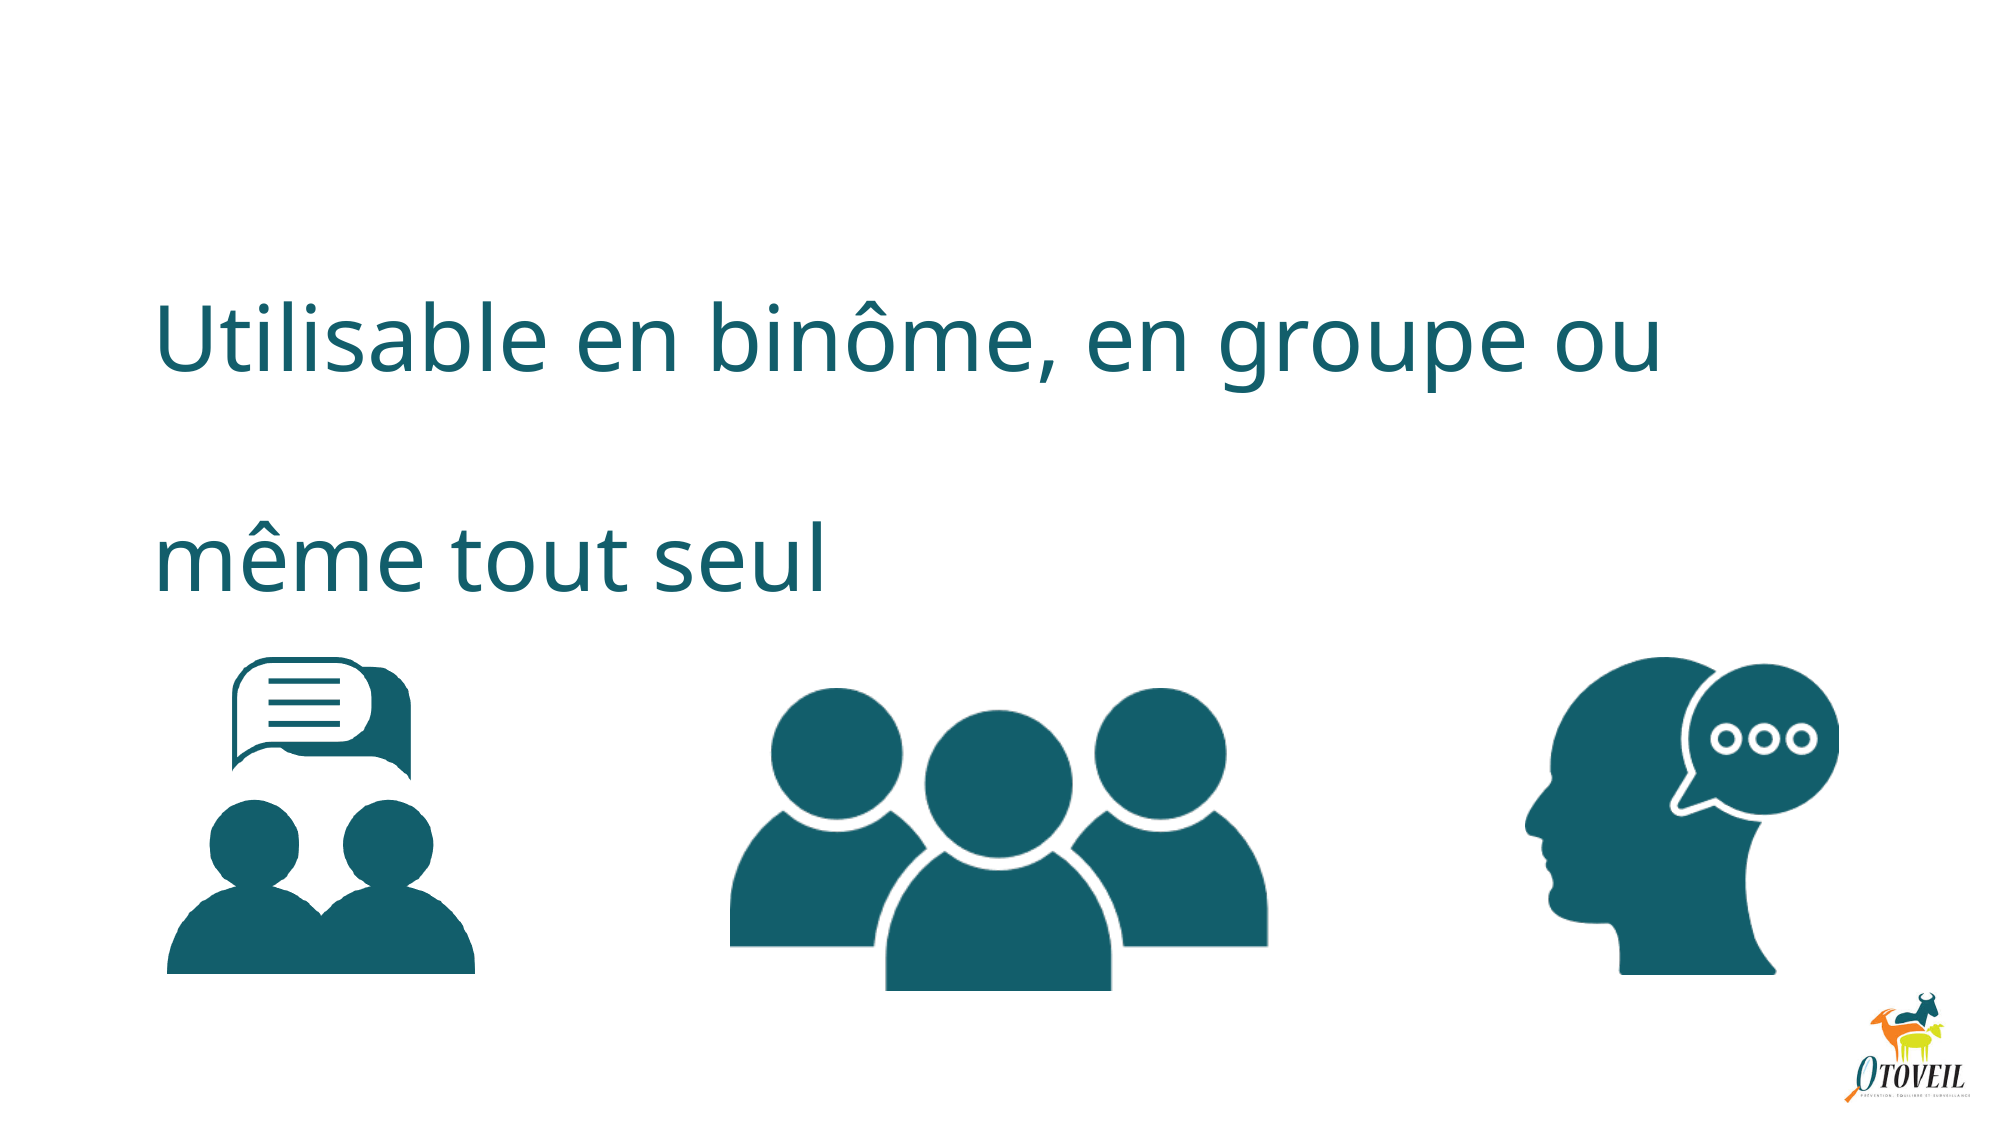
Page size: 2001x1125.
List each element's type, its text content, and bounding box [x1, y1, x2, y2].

picture [1844, 992, 1970, 1103]
picture [1525, 657, 1839, 975]
picture [730, 688, 1270, 991]
picture [167, 657, 475, 975]
title Utilisable en binôme, en groupe ou même tout seul [137, 162, 1863, 640]
